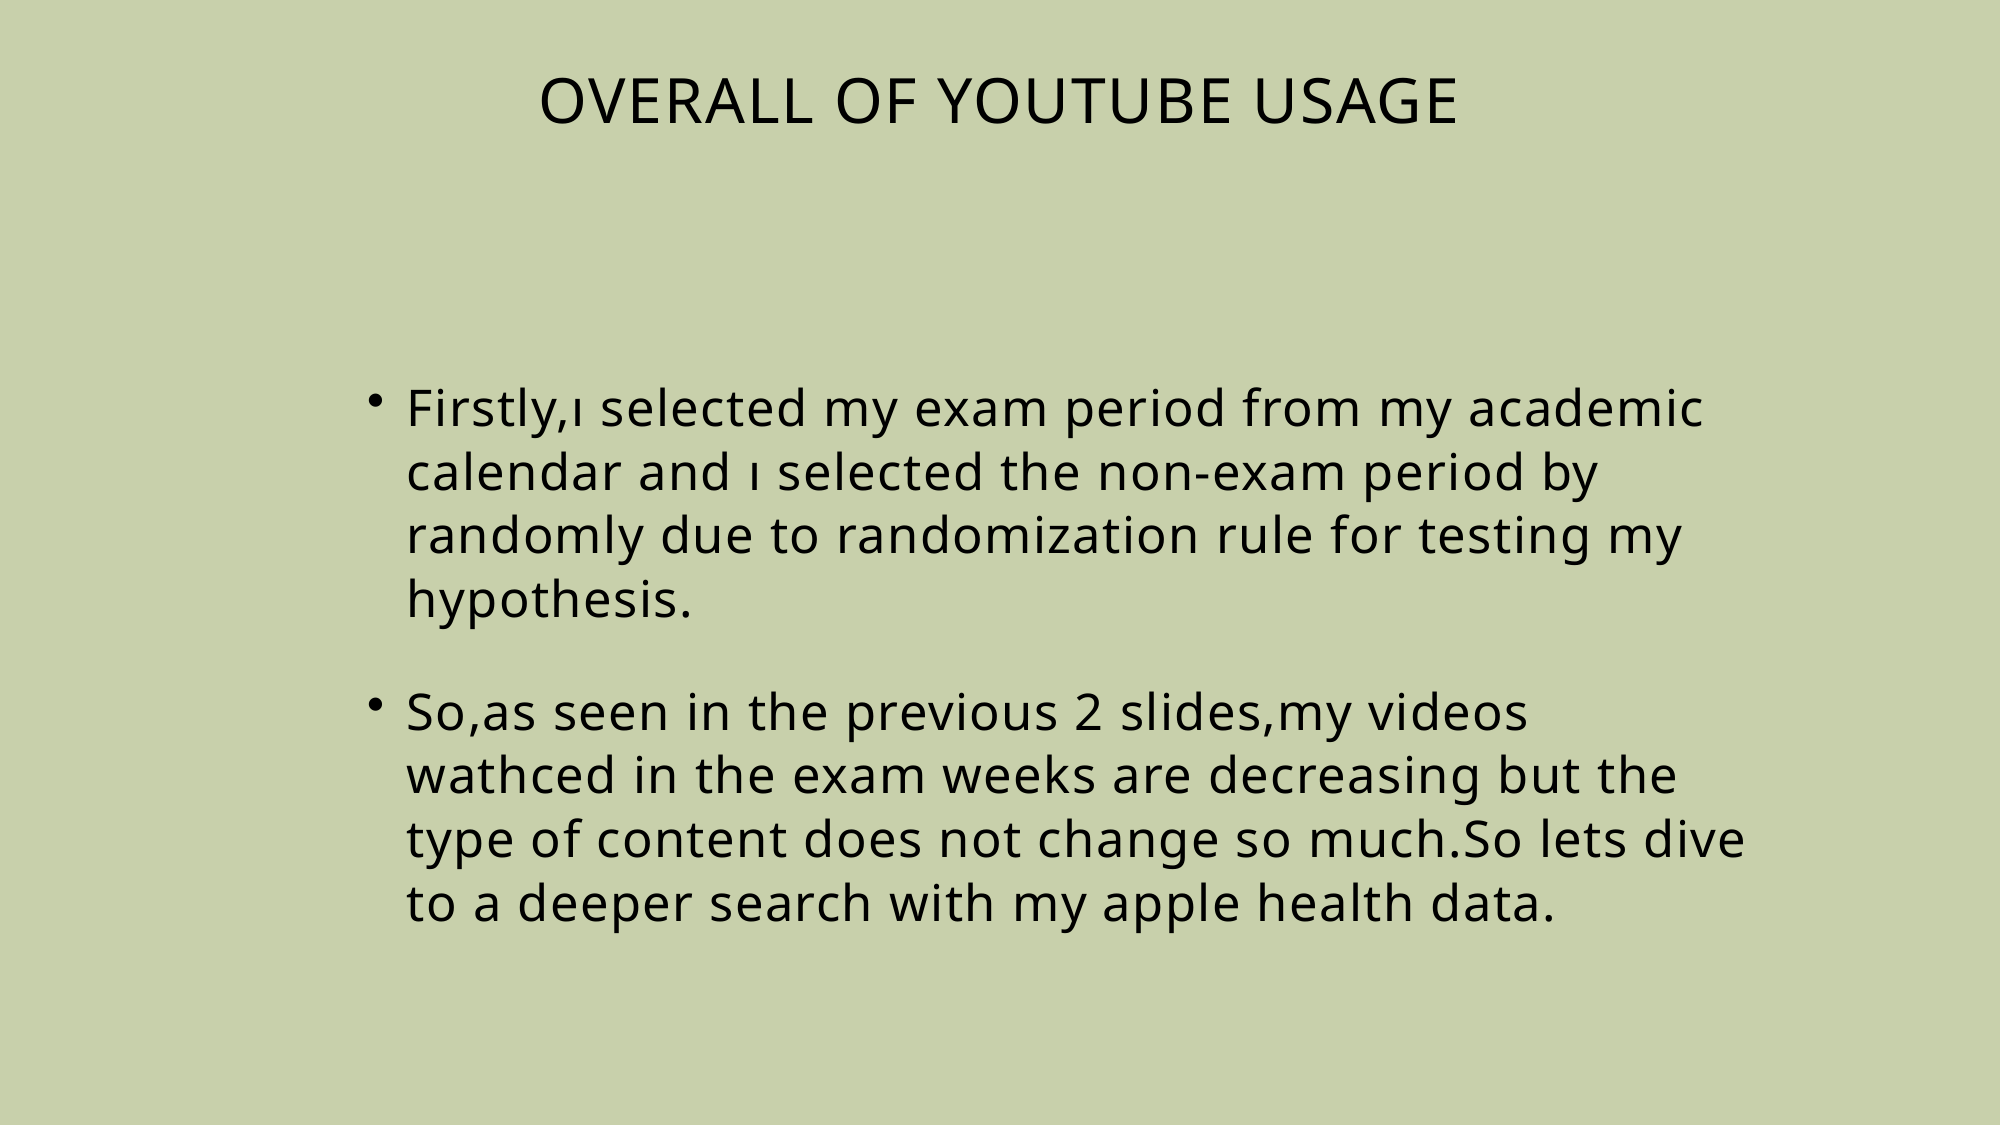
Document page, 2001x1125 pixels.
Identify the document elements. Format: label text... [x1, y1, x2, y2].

text_box Firstly,ı selected my exam period from my academic calendar and ı selected the non-exam period by randomly due to randomization rule for testing my hypothesis. So,as seen in the previous 2 slides,my videos wathced in the exam weeks are decreasing but the type of content does not change so much.So lets dive to a deeper search with my apple health data. [367, 372, 1759, 923]
text_box OVERALL OF YOUTUBE USAGE [0, 66, 2000, 135]
